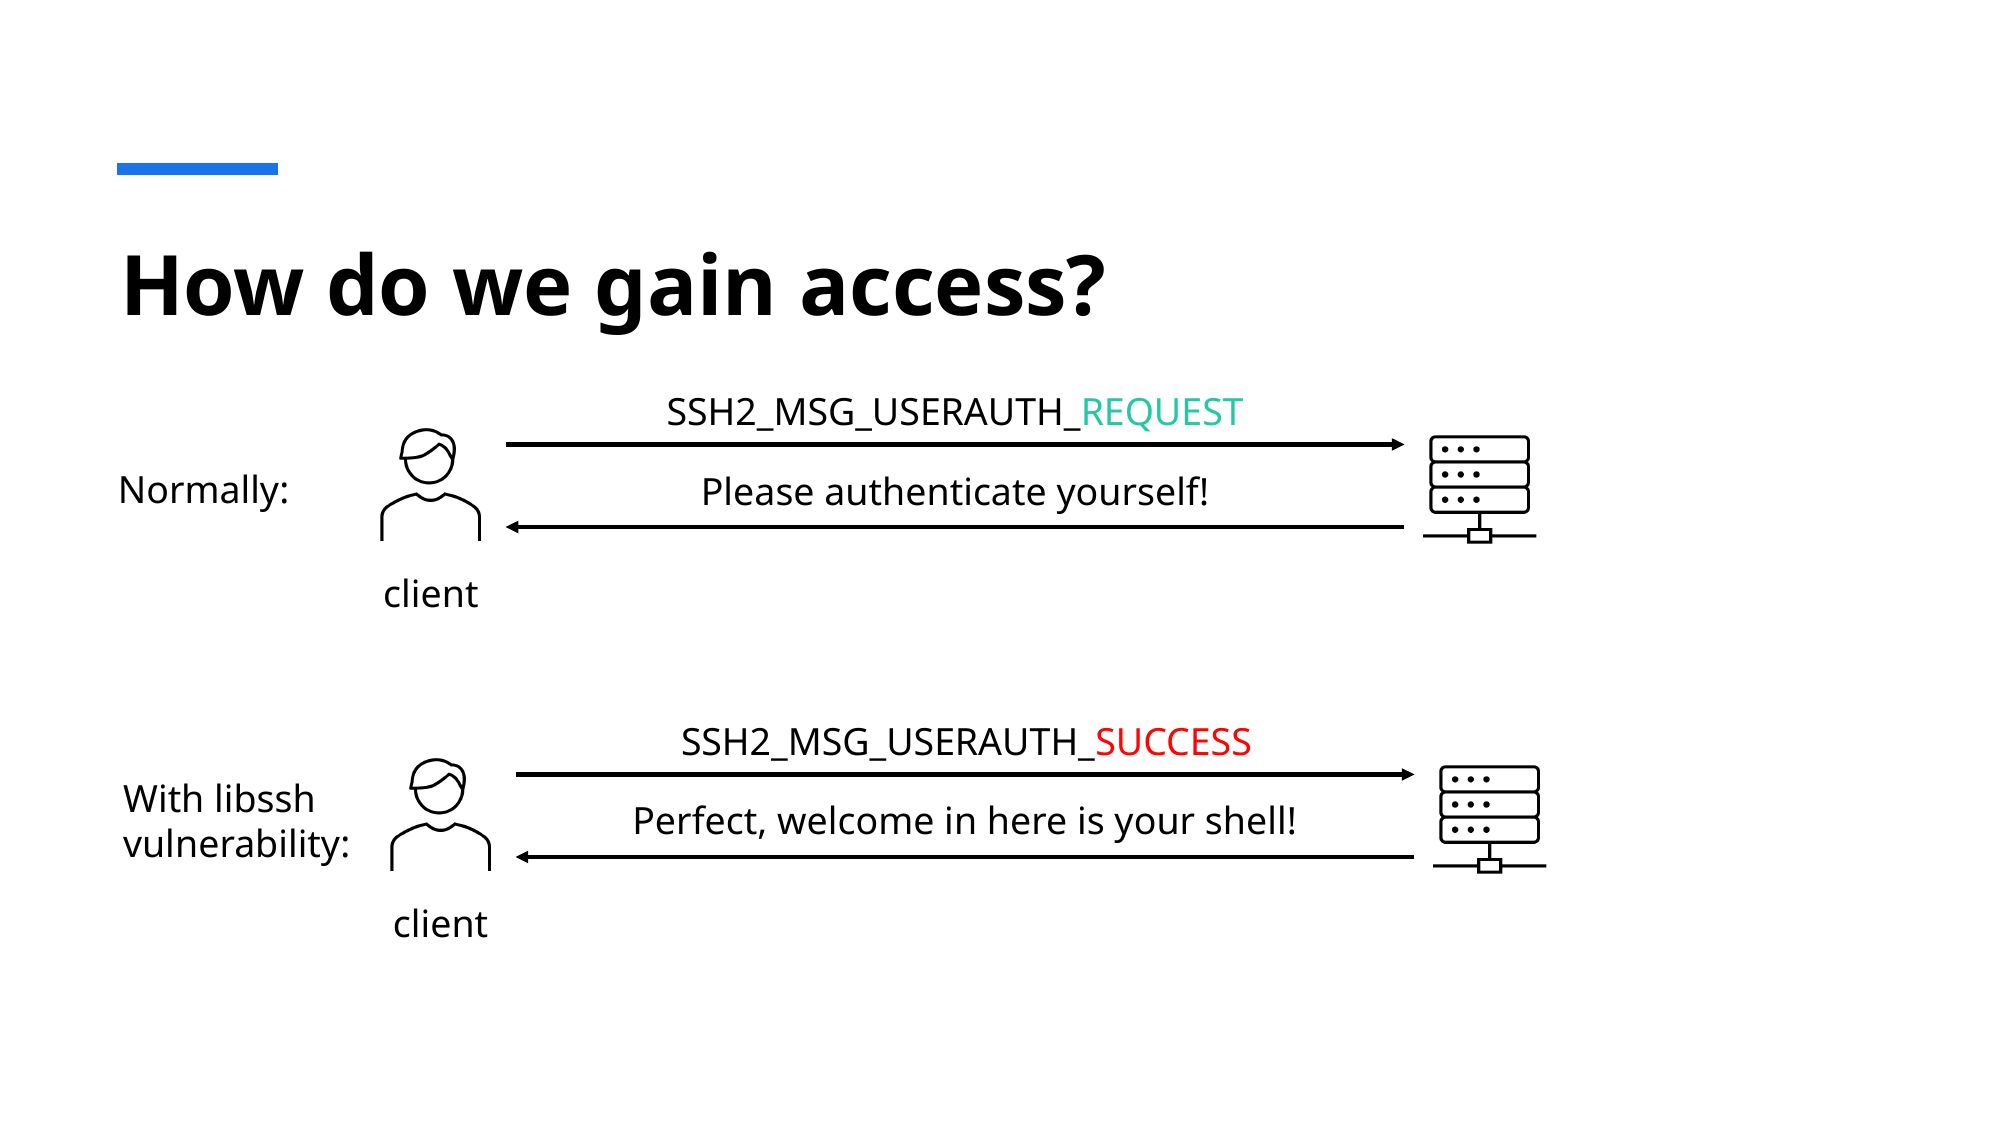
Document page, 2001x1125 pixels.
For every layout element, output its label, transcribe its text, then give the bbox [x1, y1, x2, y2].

text_box SSH2_MSG_USERAUTH_REQUEST [651, 380, 1259, 441]
picture [1404, 413, 1555, 564]
text_box client [368, 563, 494, 623]
picture [355, 412, 506, 563]
text_box Please authenticate yourself! [685, 460, 1225, 520]
text_box Normally: [103, 458, 305, 519]
text_box With libssh vulnerability: [108, 767, 365, 873]
text_box client [378, 893, 504, 953]
title How do we gain access? [105, 224, 1892, 405]
picture [1414, 743, 1565, 894]
text_box Perfect, welcome in here is your shell! [617, 789, 1313, 850]
text_box SSH2_MSG_USERAUTH_SUCCESS [666, 710, 1267, 771]
picture [365, 742, 516, 893]
